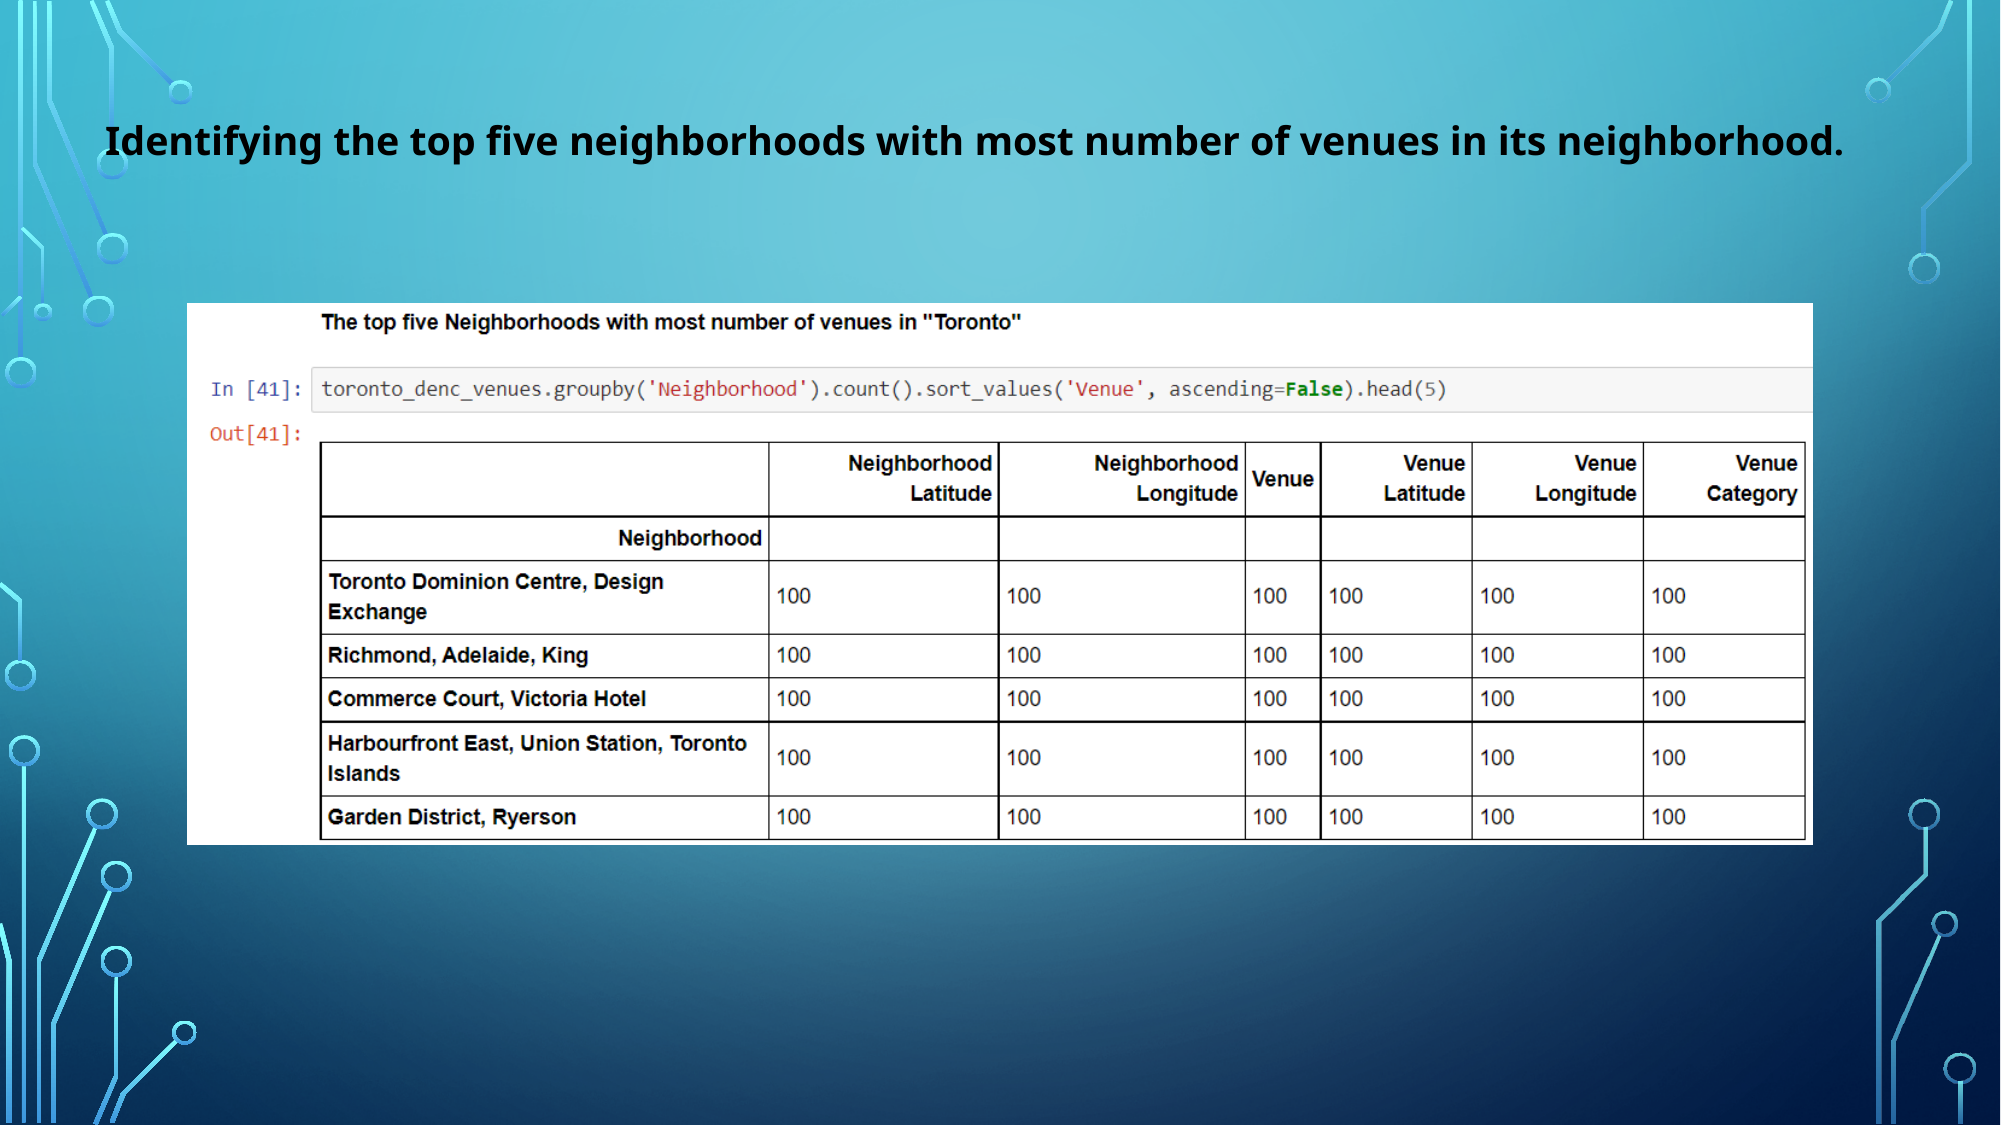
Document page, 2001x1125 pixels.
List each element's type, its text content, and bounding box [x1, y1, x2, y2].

title Identifying the top five neighborhoods with most number of venues in its neighborhood. [90, 101, 1870, 228]
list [186, 303, 1813, 845]
